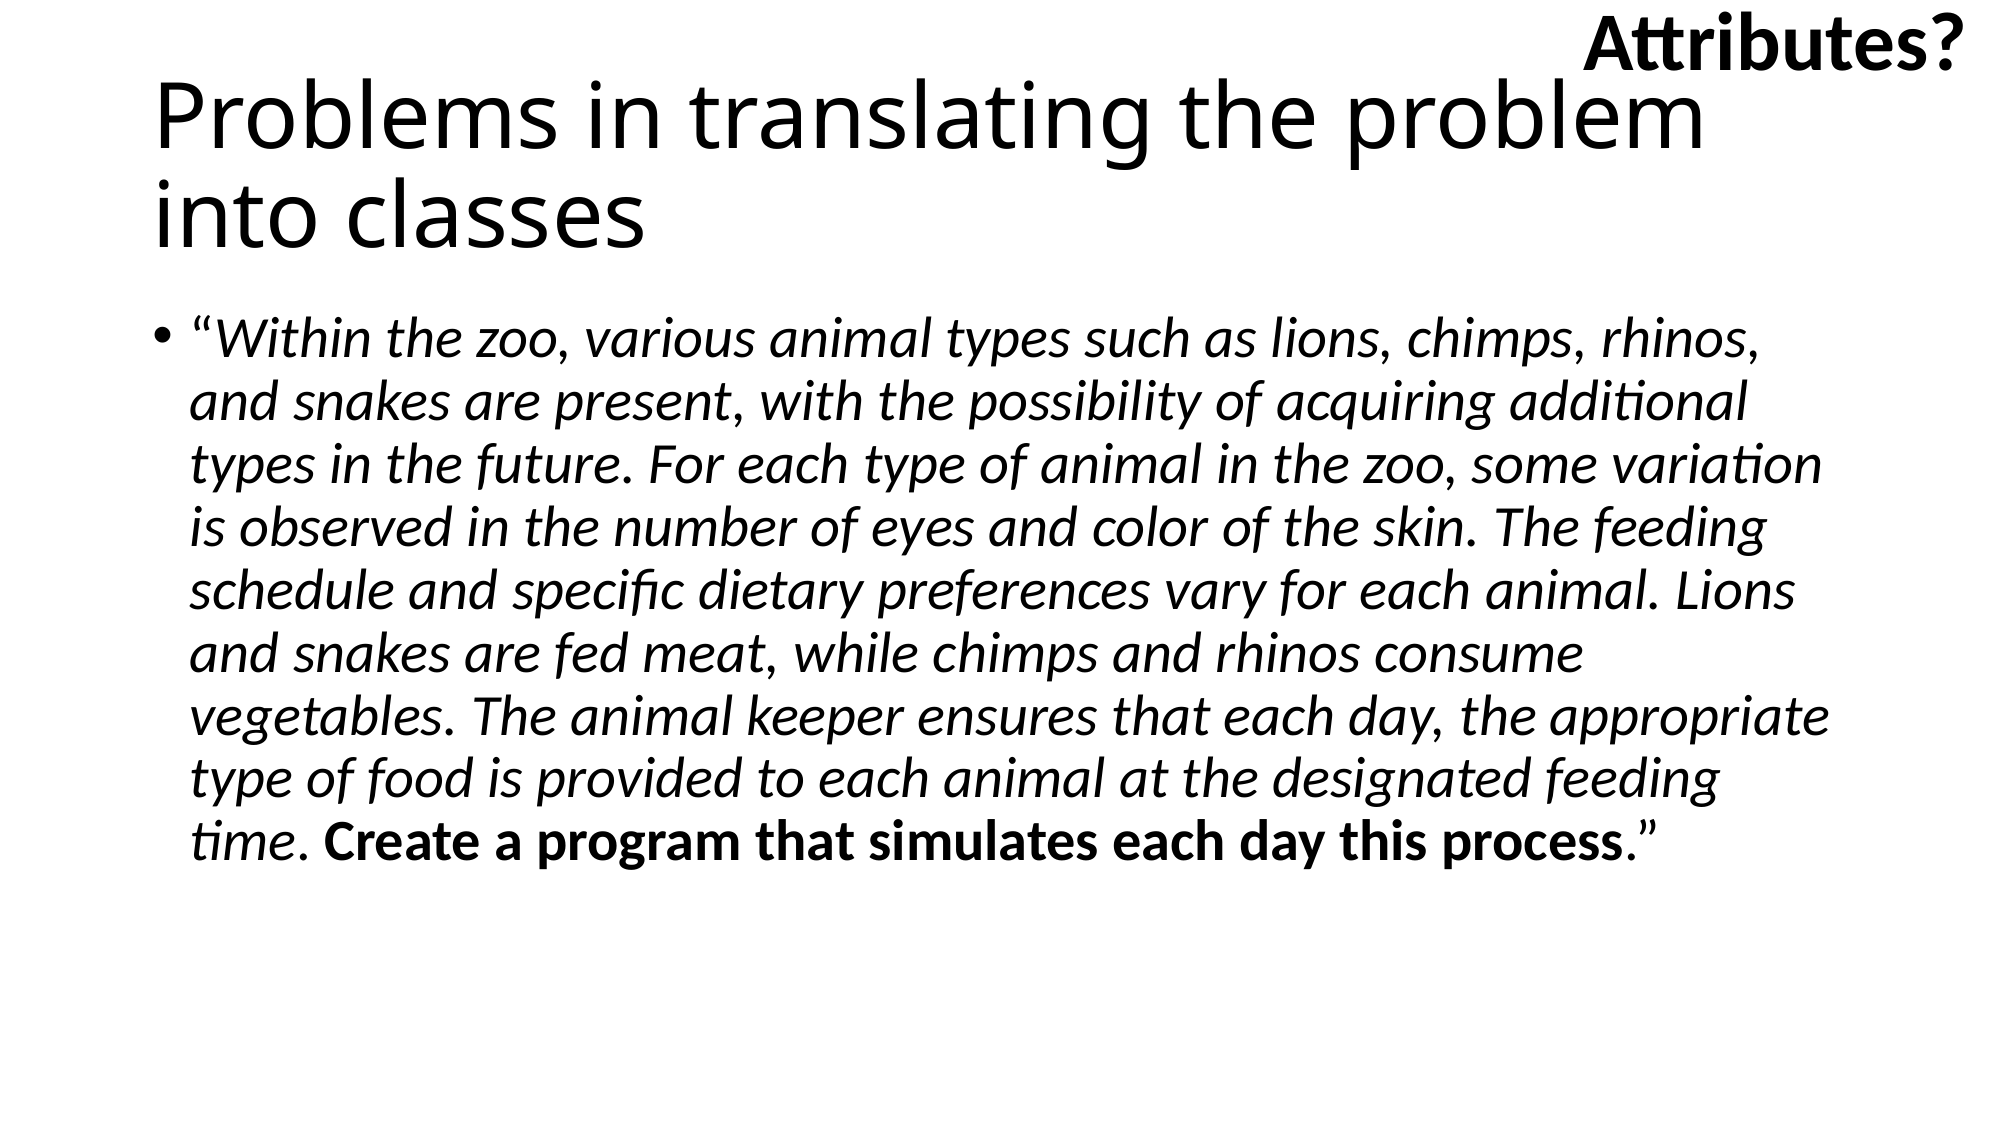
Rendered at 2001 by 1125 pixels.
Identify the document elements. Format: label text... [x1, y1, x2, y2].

list “Within the zoo, various animal types such as lions, chimps, rhinos, and snakes are present, with the possibility of acquiring additional types in the future. For each type of animal in the zoo, some variation is observed in the number of eyes and color of the skin. The feeding schedule and specific dietary preferences vary for each animal. Lions and snakes are fed meat, while chimps and rhinos consume vegetables. The animal keeper ensures that each day, the appropriate type of food is provided to each animal at the designated feeding time. Create a program that simulates each day this process.” [137, 299, 1863, 1014]
title Problems in translating the problem into classes [137, 59, 1863, 278]
text_box Attributes? [1569, 0, 1983, 95]
